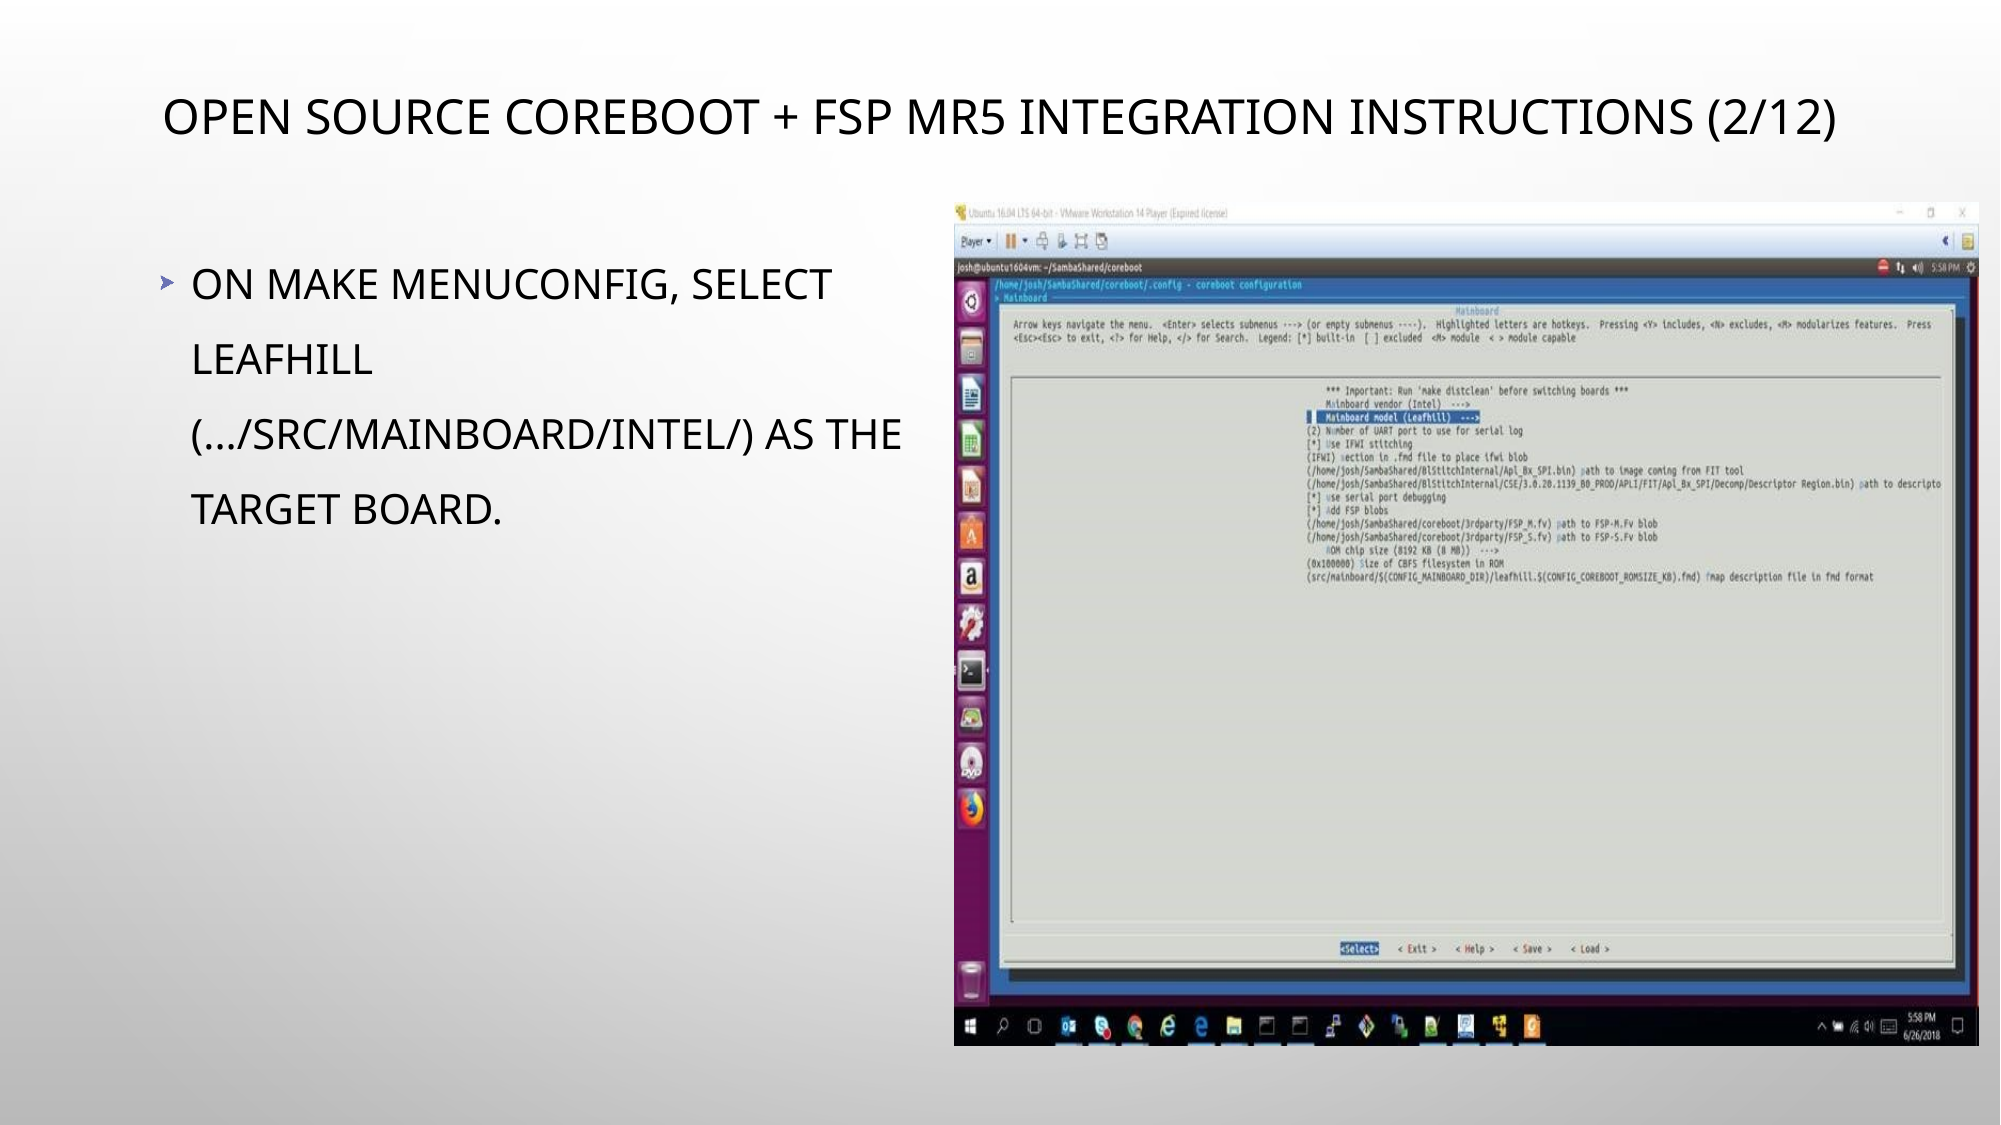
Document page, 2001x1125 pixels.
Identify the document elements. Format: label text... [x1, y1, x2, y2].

picture [0, 0, 2000, 1125]
list On make menuconfig, select Leafhill (.../src/mainboard/intel/) as the target board. [137, 224, 948, 571]
title Open Source Coreboot + FSP MR5 Integration Instructions (2/12) [137, 60, 1863, 178]
